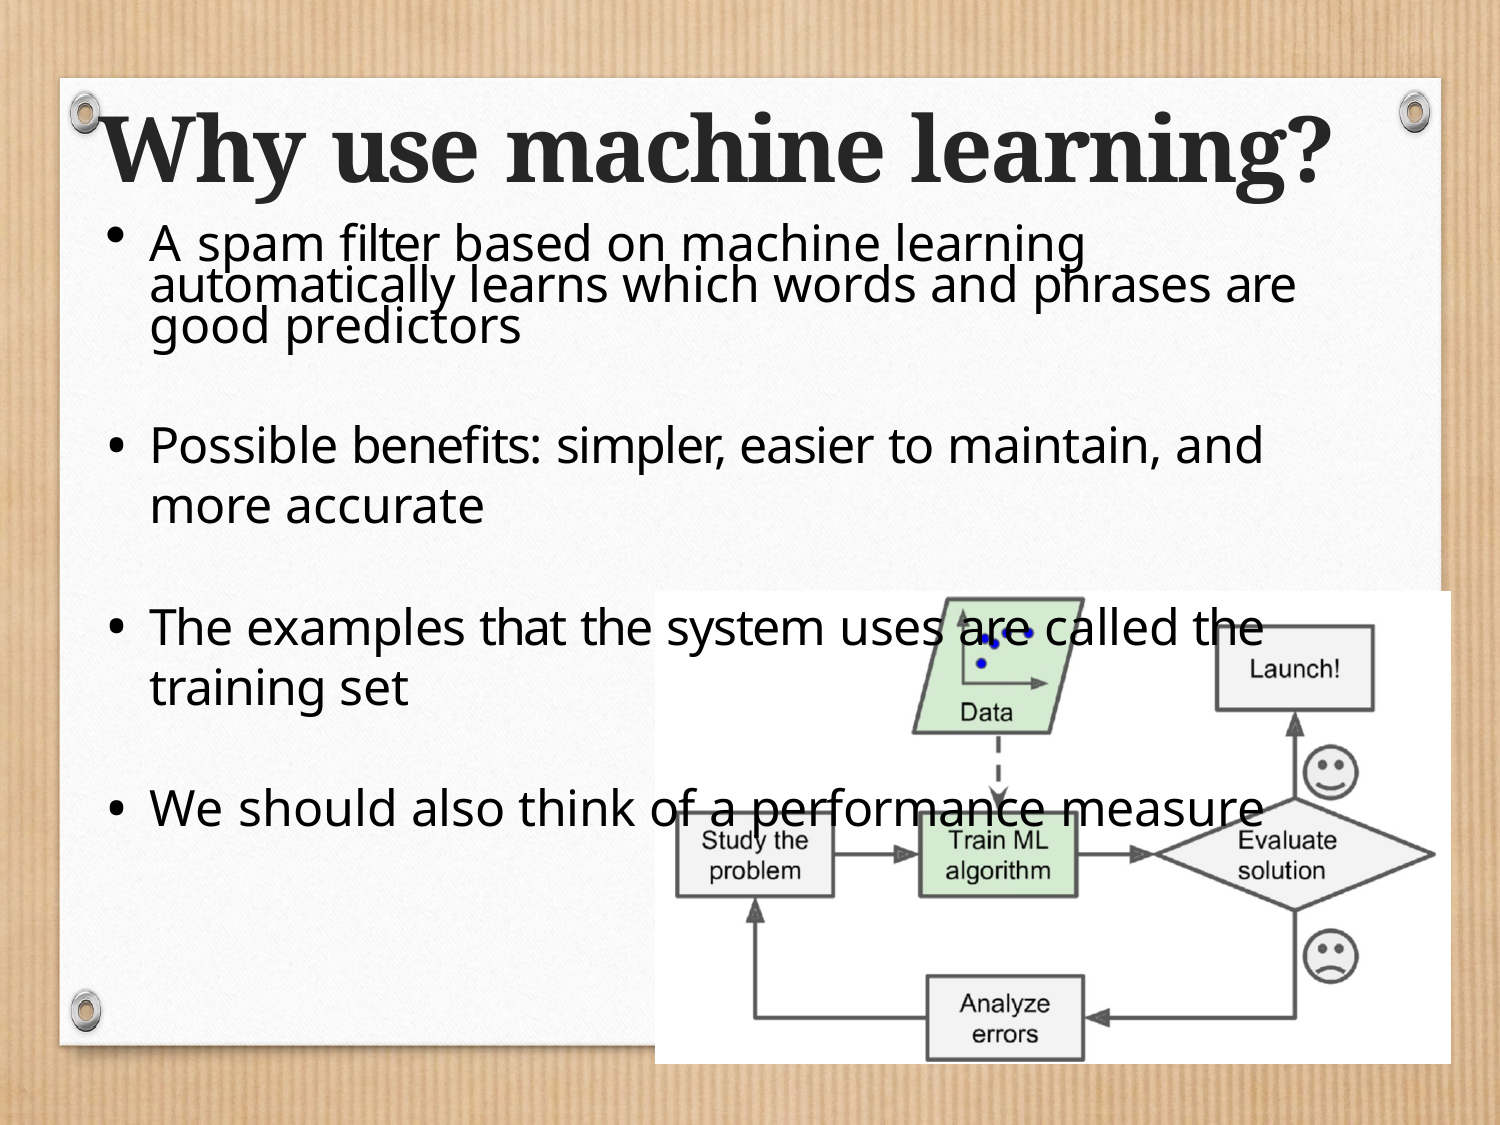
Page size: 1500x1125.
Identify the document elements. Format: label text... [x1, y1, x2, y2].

title Why use machine learning? [91, 50, 1342, 240]
text_box A spam filter based on machine learning automatically learns which words and phrases are good predictors Possible benefits: simpler, easier to maintain, and more accurate The examples that the system uses are called the training set We should also think of a performance measure [103, 225, 1397, 837]
picture [0, 0, 1500, 1125]
